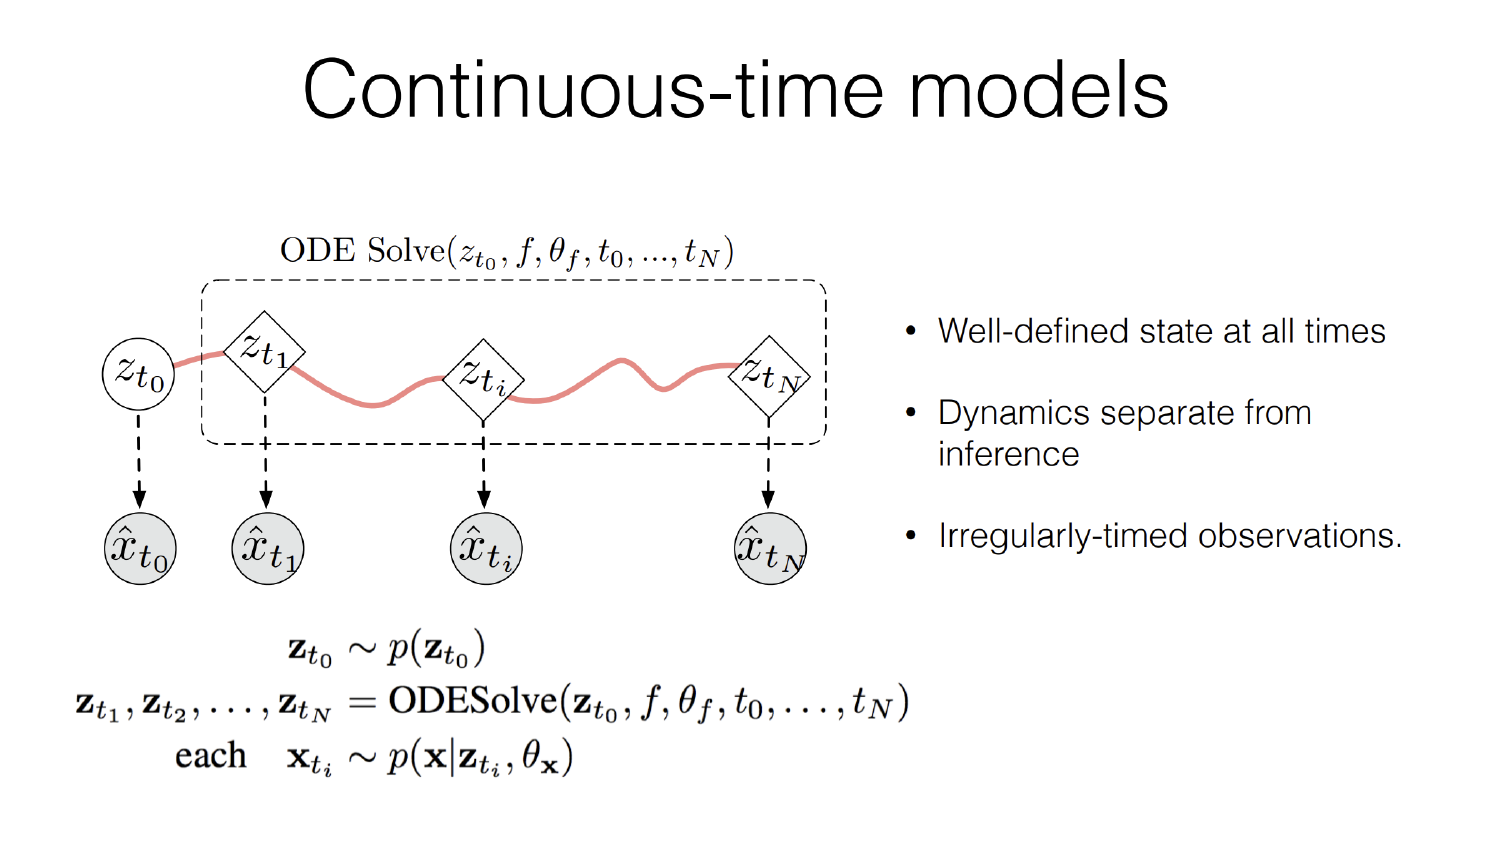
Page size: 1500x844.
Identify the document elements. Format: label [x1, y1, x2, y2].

picture [24, 24, 1445, 819]
